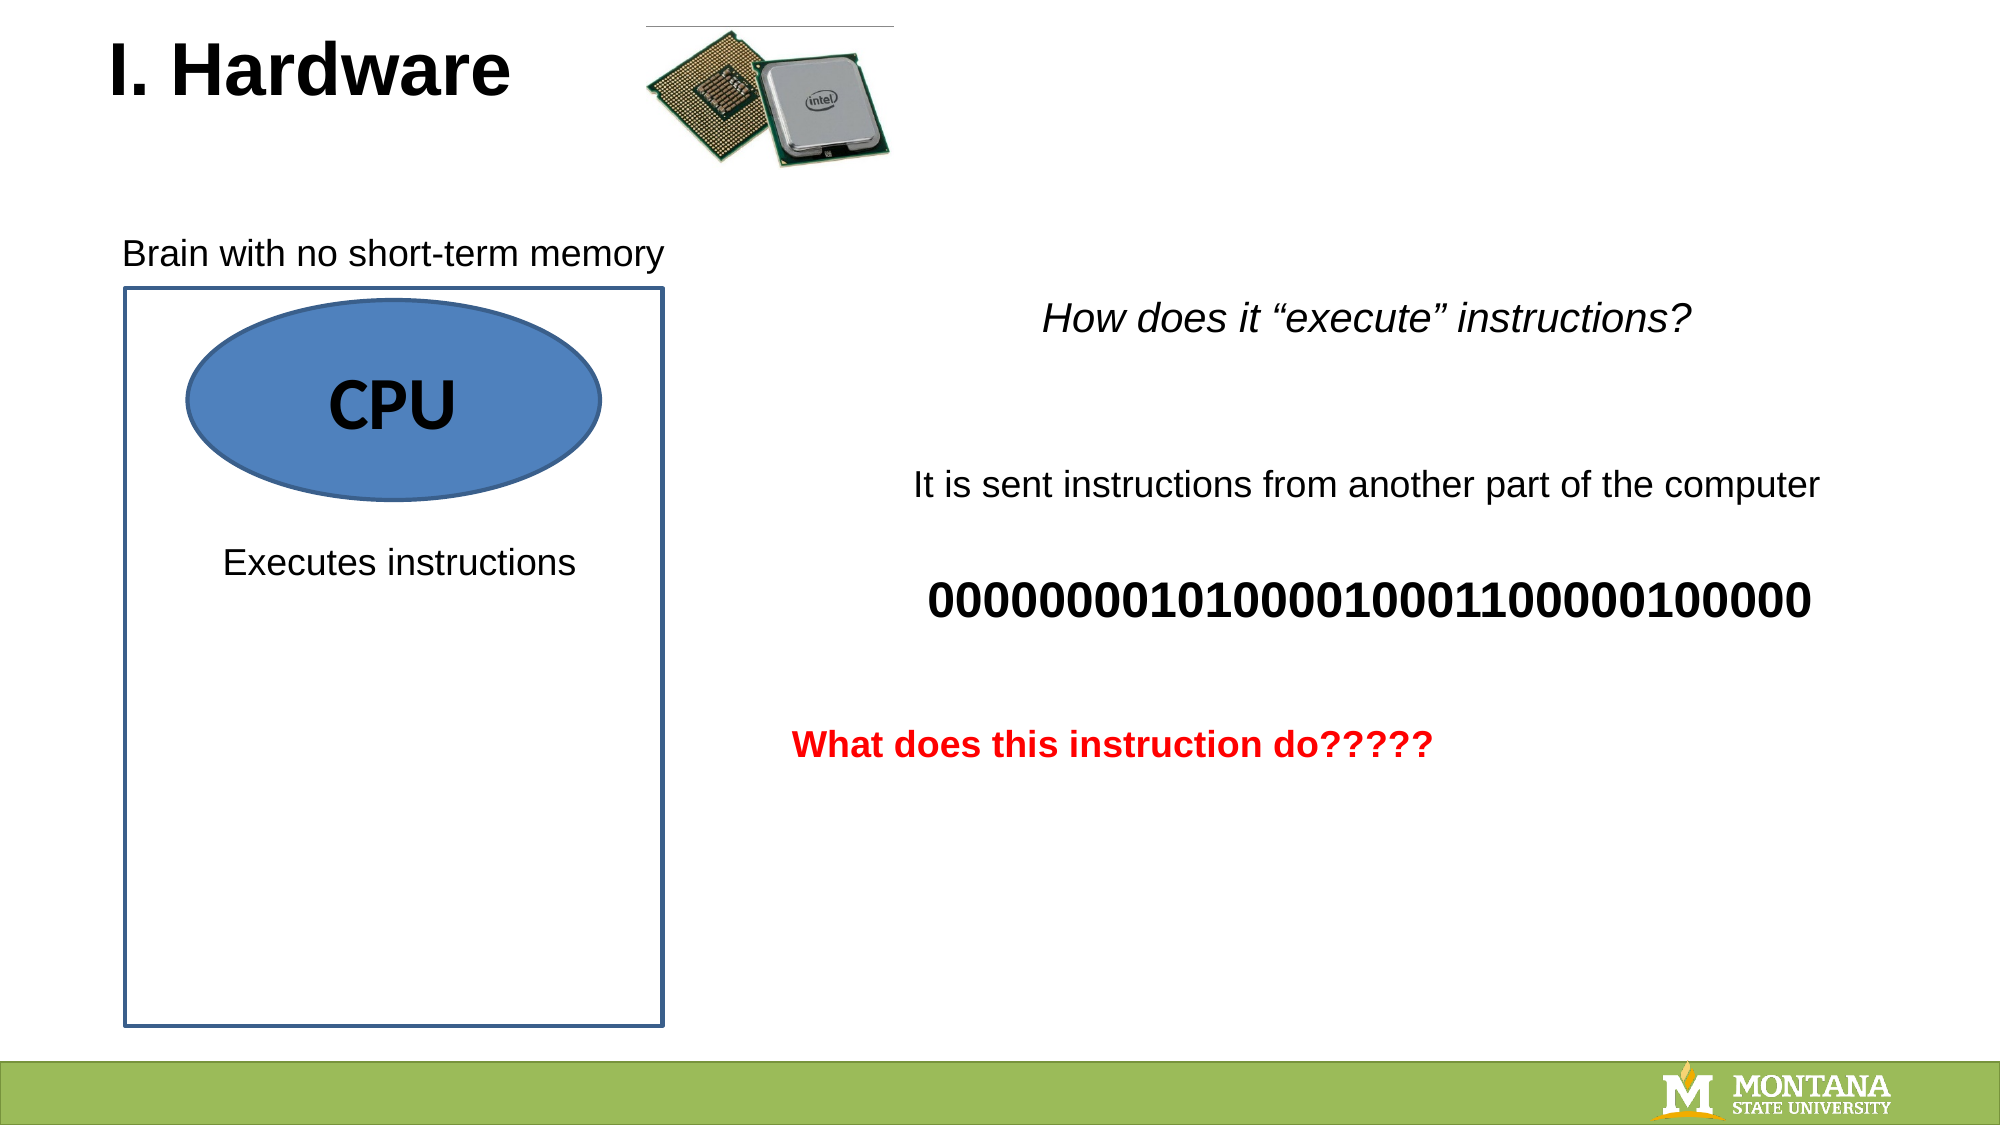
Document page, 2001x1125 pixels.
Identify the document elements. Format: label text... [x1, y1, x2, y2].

picture [645, 26, 894, 170]
picture [1649, 1060, 1892, 1122]
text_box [0, 1060, 1647, 1125]
text_box What does this instruction do????? [777, 712, 1450, 773]
text_box 00000000101000010001100000100000 [912, 560, 1918, 636]
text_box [1892, 1060, 2000, 1125]
text_box [123, 286, 665, 1028]
text_box How does it “execute” instructions? [1027, 283, 1708, 349]
text_box It is sent instructions from another part of the computer [898, 452, 1837, 513]
text_box Brain with no short-term memory [107, 221, 681, 282]
text_box Executes instructions [207, 530, 592, 590]
text_box I. Hardware [93, 13, 1525, 119]
